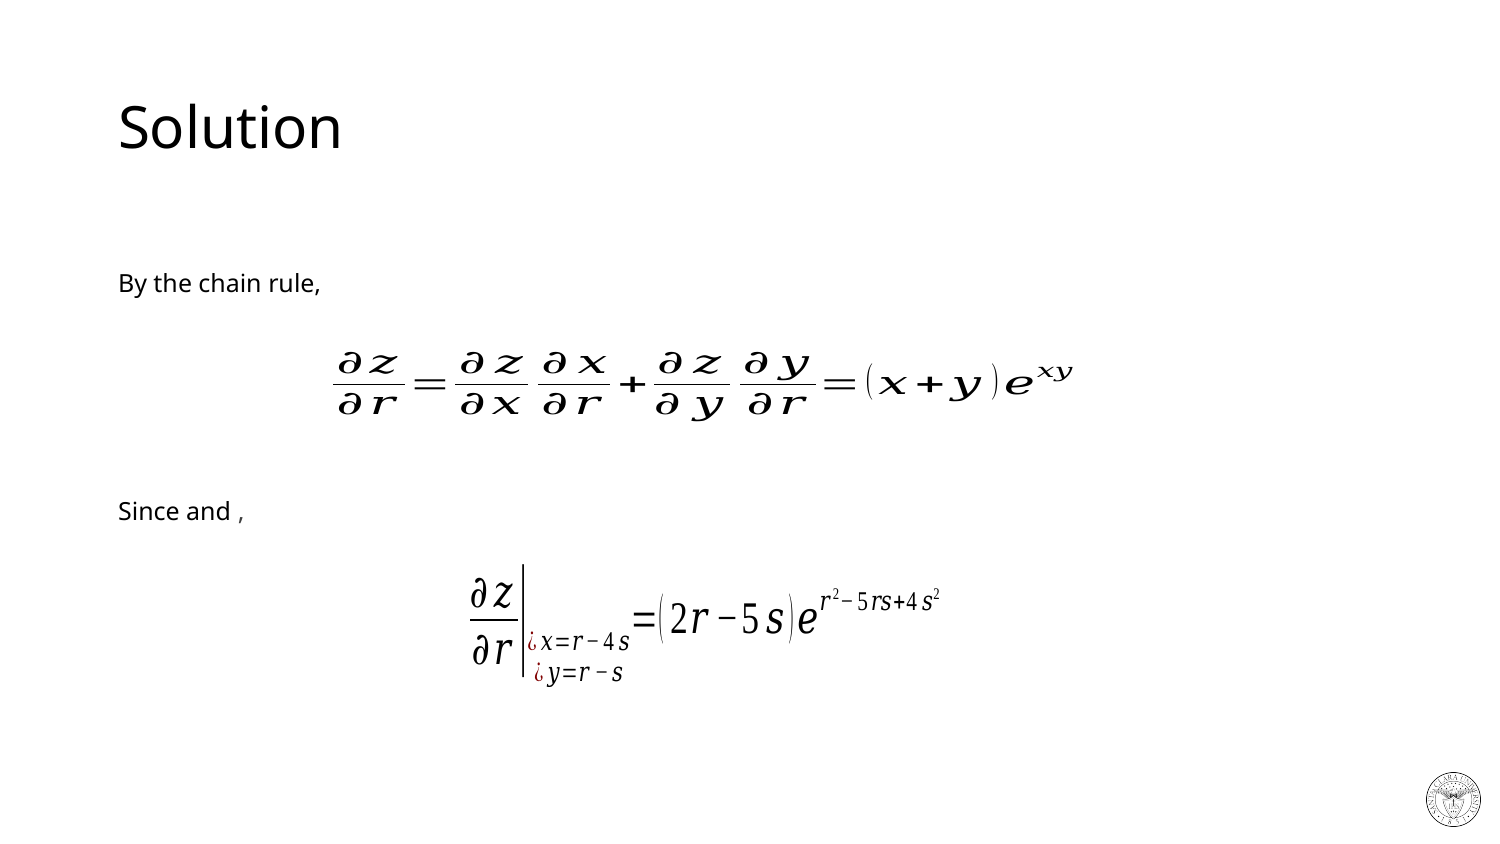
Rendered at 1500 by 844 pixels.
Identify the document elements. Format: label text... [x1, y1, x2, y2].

picture [1426, 772, 1481, 827]
title Solution [103, 44, 1397, 169]
